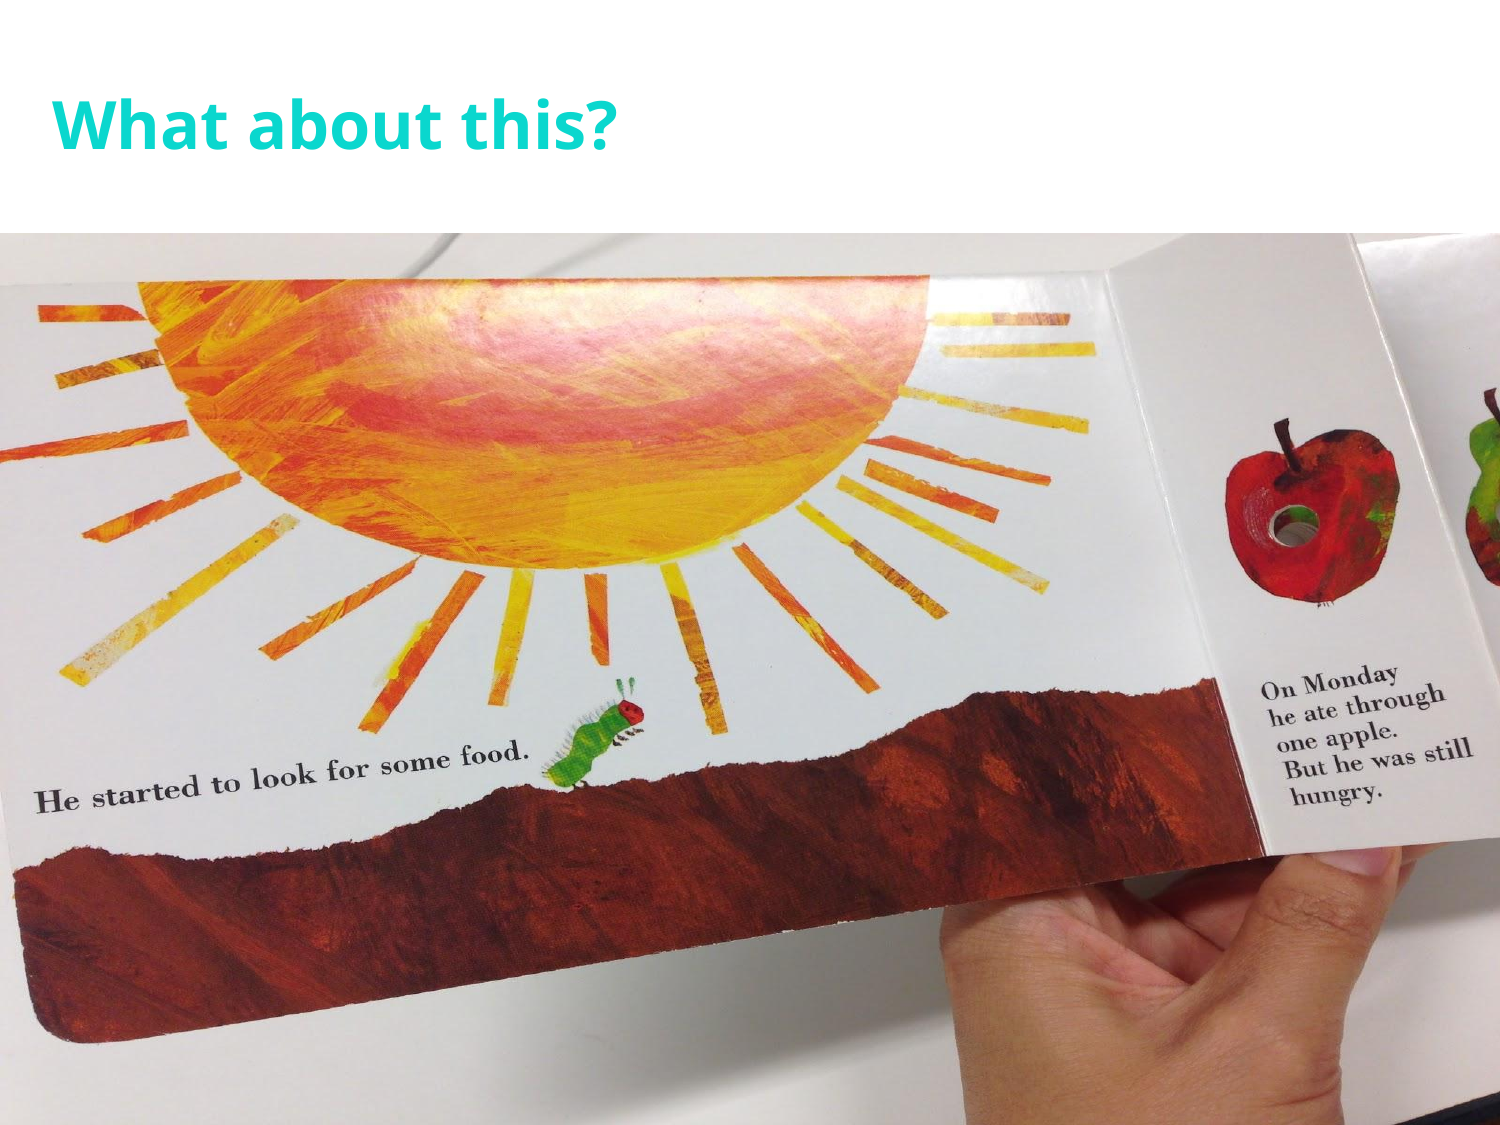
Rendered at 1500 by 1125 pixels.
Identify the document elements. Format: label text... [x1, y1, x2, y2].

picture [0, 233, 1500, 1125]
text_box What about this? [37, 75, 1402, 171]
